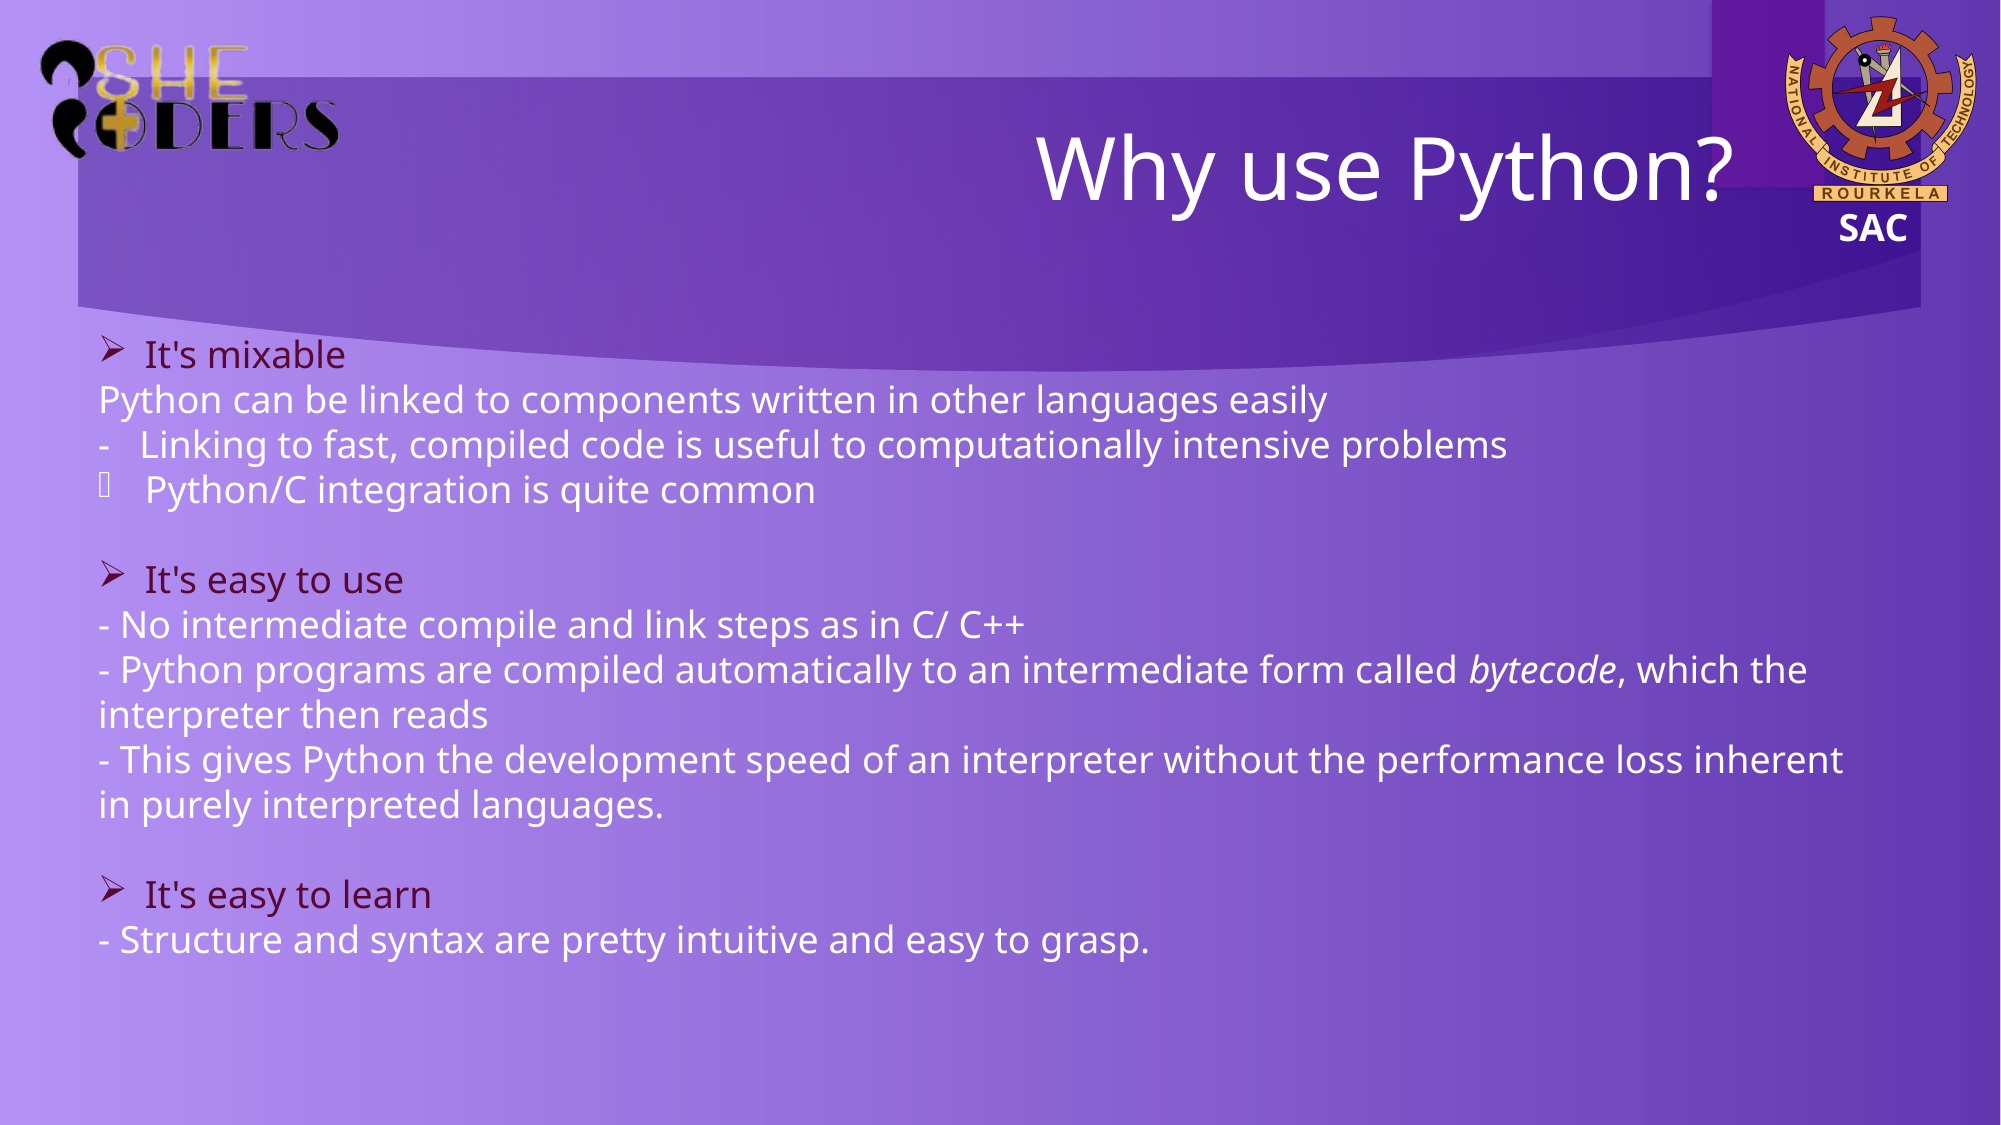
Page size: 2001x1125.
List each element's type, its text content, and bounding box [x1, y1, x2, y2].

text_box It's mixable Python can be linked to components written in other languages easily - Linking to fast, compiled code is useful to computationally intensive problems Python/C integration is quite common It's easy to use - No intermediate compile and link steps as in C/ C++ - Python programs are compiled automatically to an intermediate form called bytecode, which the interpreter then reads - This gives Python the development speed of an interpreter without the performance loss inherent in purely interpreted languages. It's easy to learn - Structure and syntax are pretty intuitive and easy to grasp. [83, 268, 1896, 969]
title Why use Python? [83, 117, 1909, 214]
picture [1775, 0, 1985, 210]
picture [31, 0, 345, 250]
